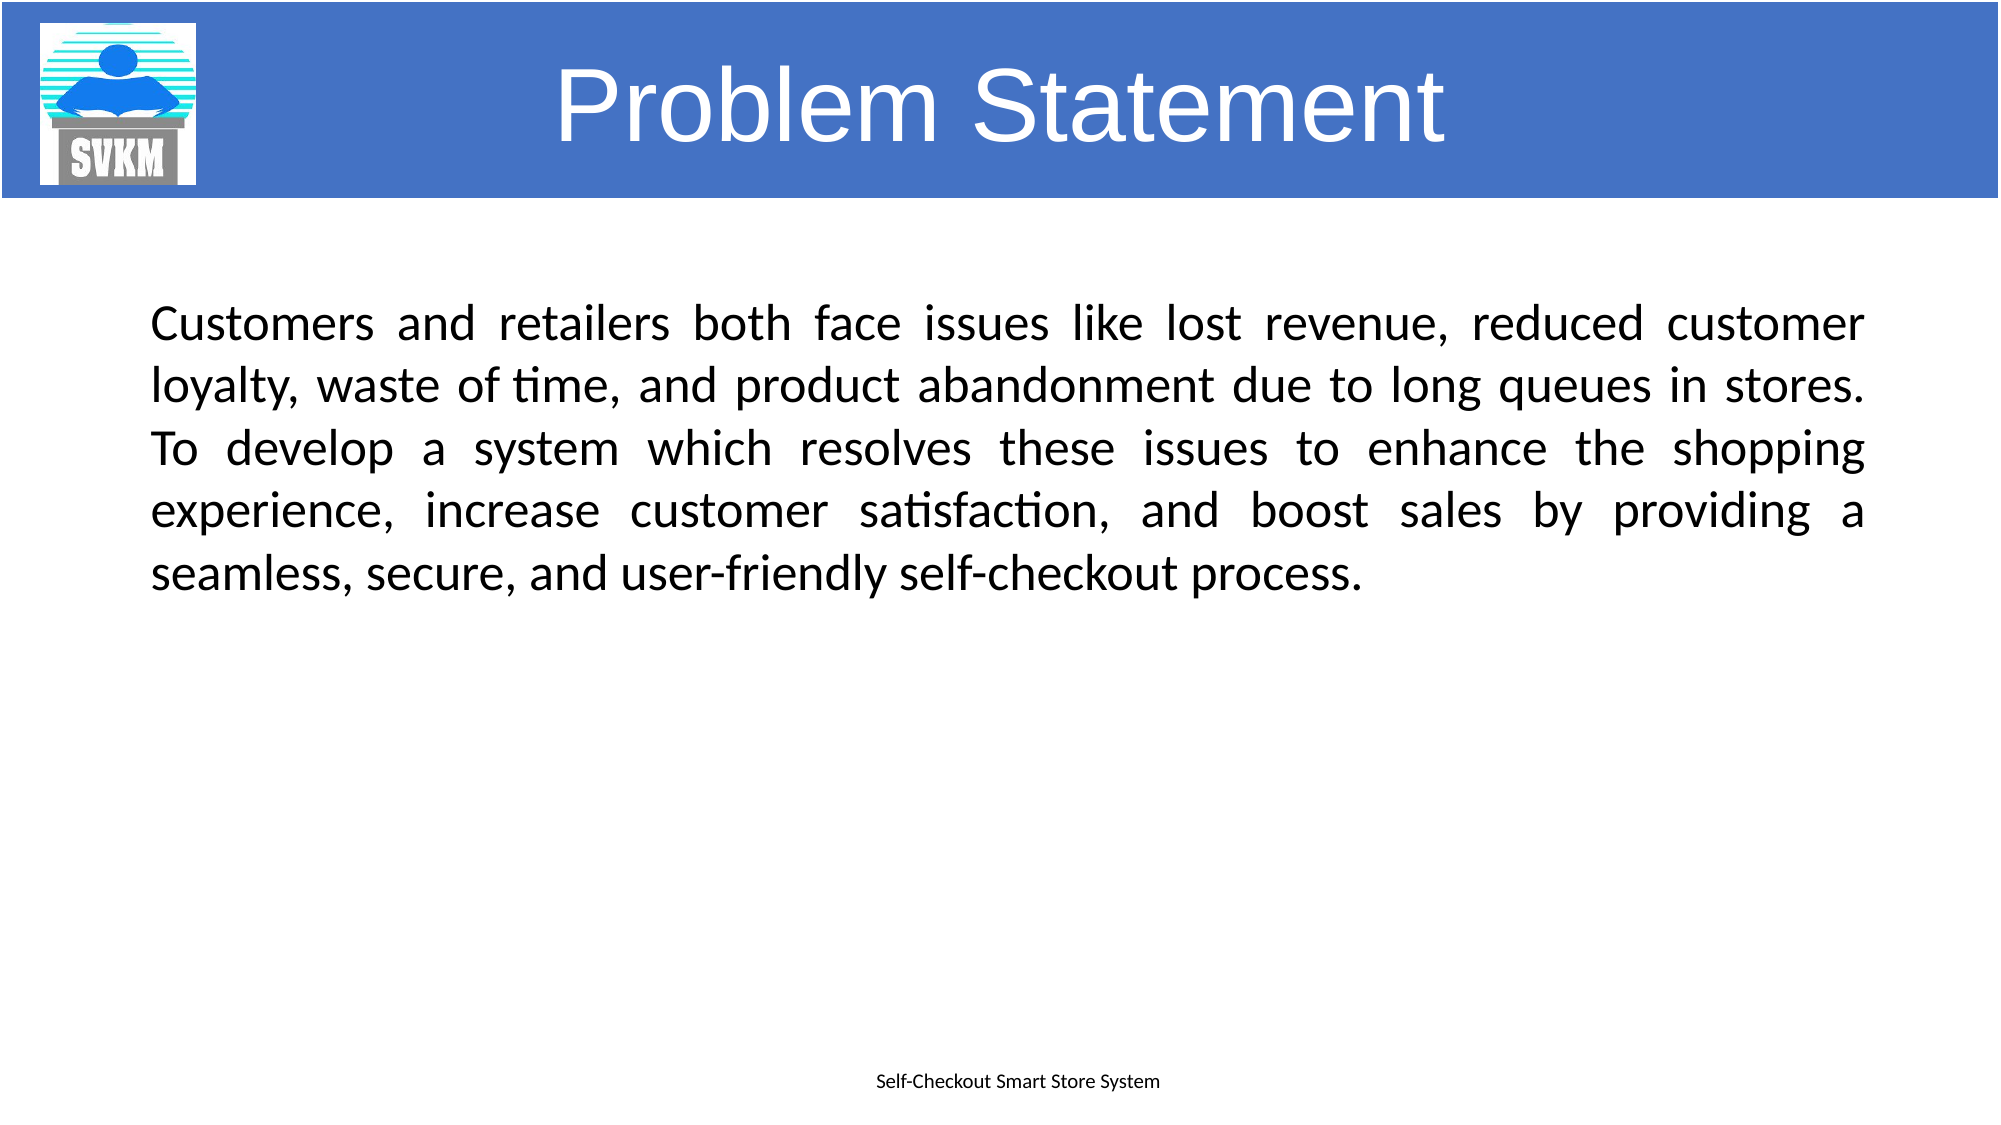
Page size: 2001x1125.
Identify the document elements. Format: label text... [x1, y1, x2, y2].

text_box Problem Statement [0, 0, 2000, 202]
text_box Self-Checkout Smart Store System [677, 1060, 1359, 1101]
text_box Customers and retailers both face issues like lost revenue, reduced customer loyalty, waste of time, and product abandonment due to long queues in stores. To develop a system which resolves these issues to enhance the shopping experience, increase customer satisfaction, and boost sales by providing a seamless, secure, and user-friendly self-checkout process. [135, 280, 1882, 608]
picture [40, 23, 196, 185]
